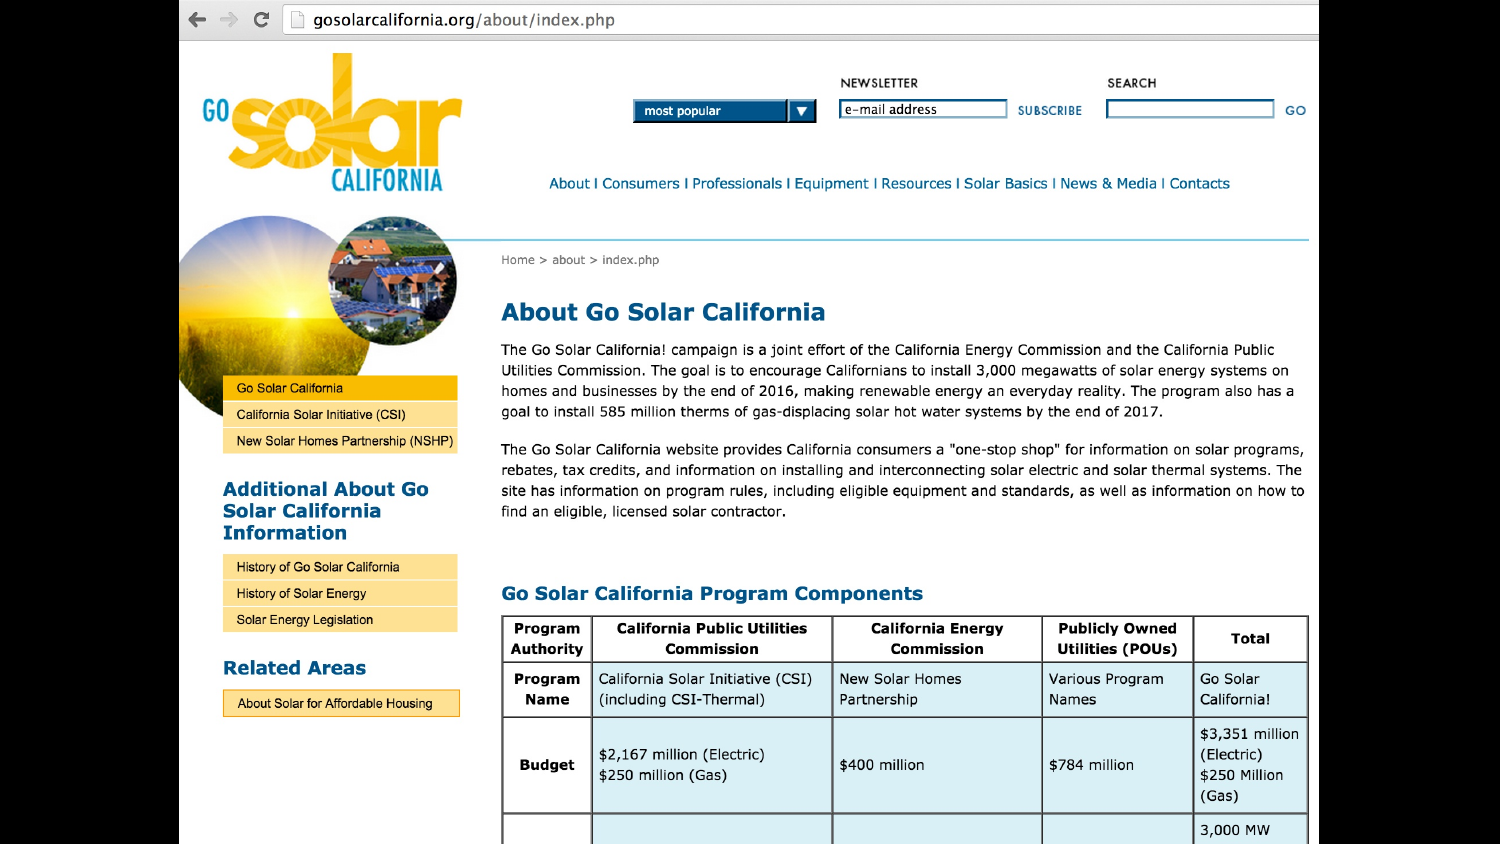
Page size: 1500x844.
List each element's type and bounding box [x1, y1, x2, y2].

picture [178, 0, 1319, 844]
